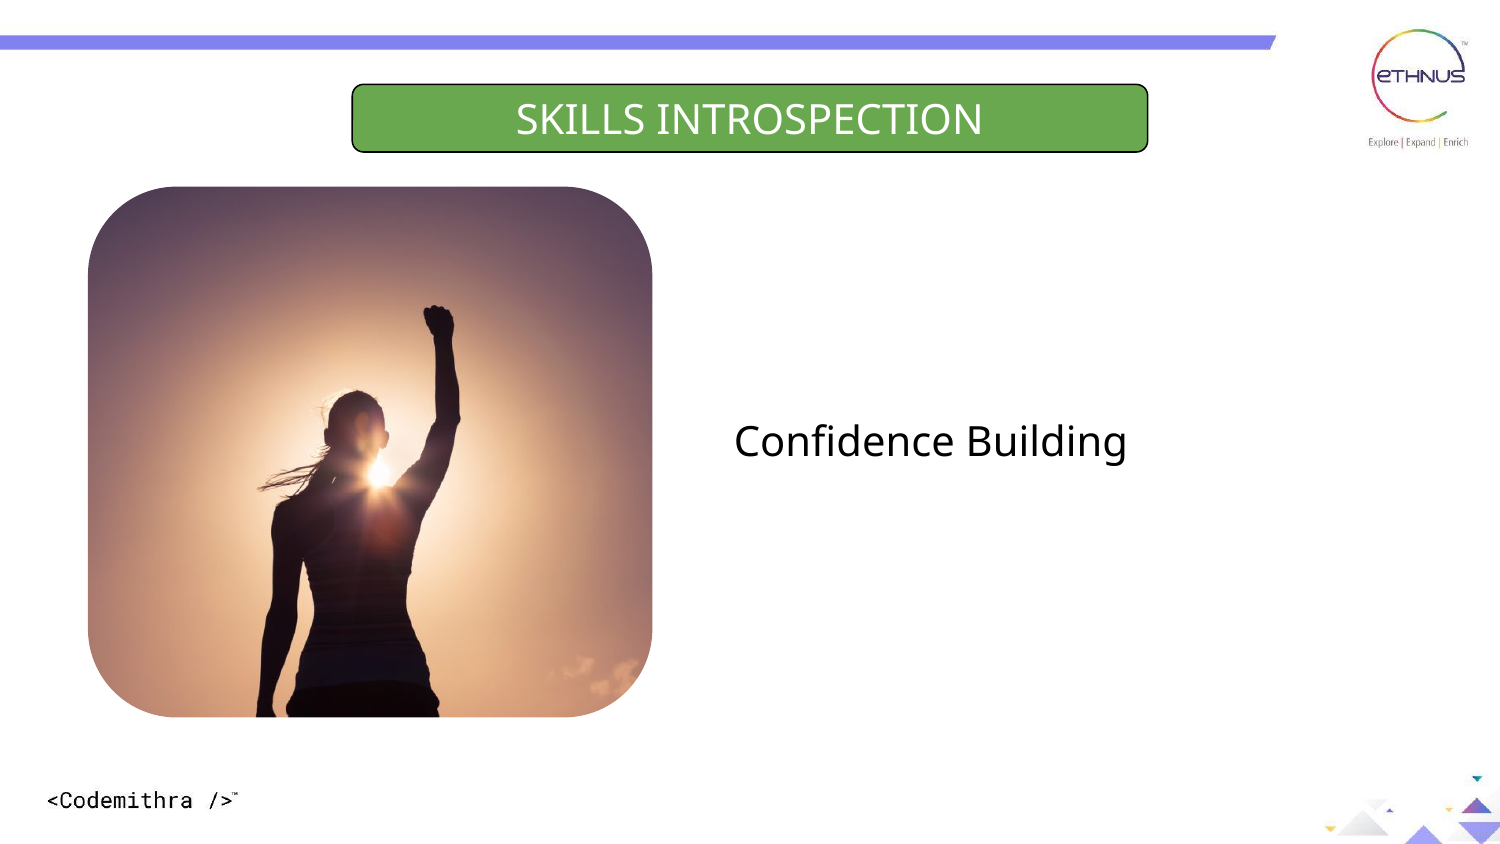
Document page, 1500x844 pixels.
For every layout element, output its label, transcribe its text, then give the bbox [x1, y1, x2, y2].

picture [0, 1, 1500, 844]
text_box Confidence Building [718, 399, 1398, 480]
text_box SKILLS INTROSPECTION [352, 84, 1148, 153]
